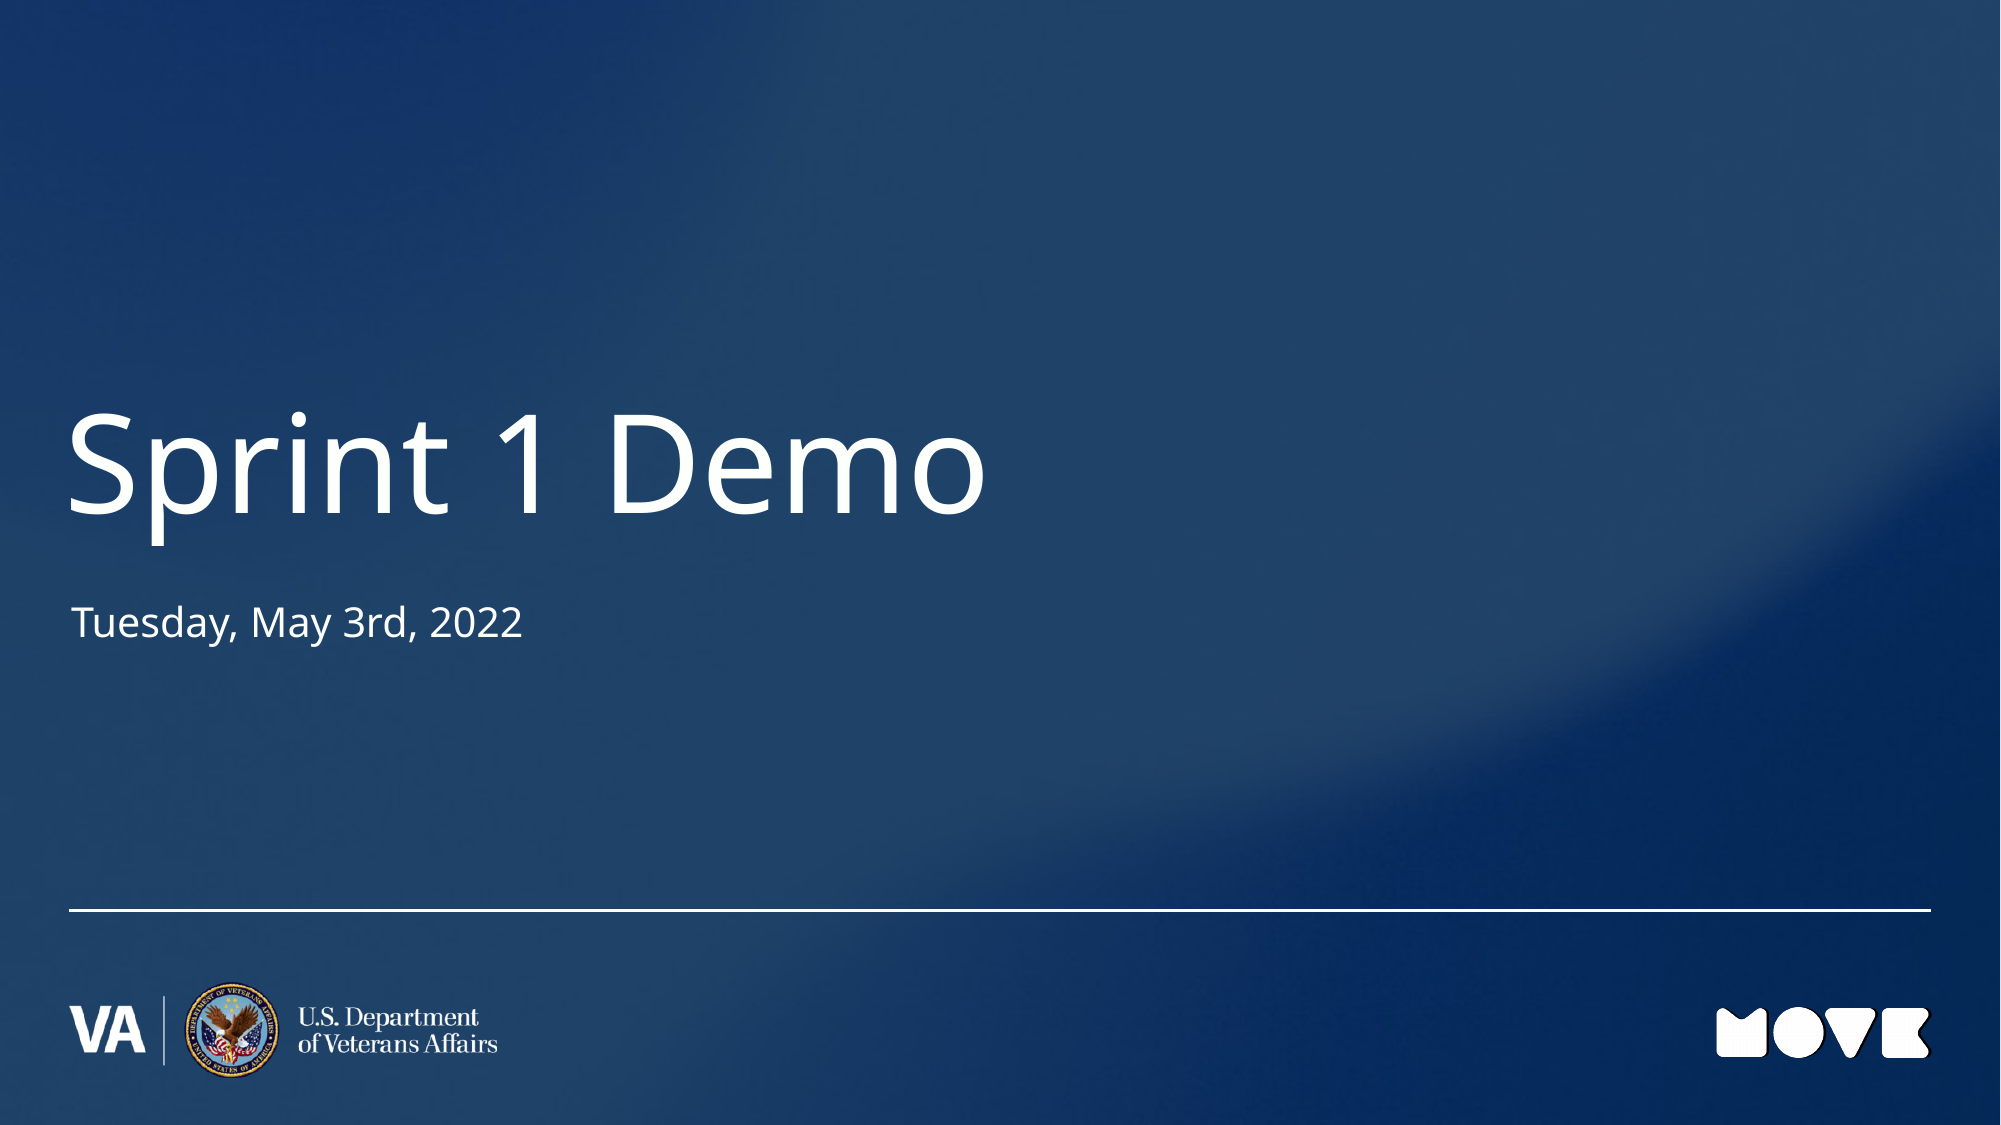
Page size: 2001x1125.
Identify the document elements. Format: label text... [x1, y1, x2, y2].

picture [0, 0, 2001, 1125]
title Sprint 1 Demo [49, 386, 1241, 655]
subtitle Tuesday, May 3rd, 2022 [56, 594, 853, 655]
